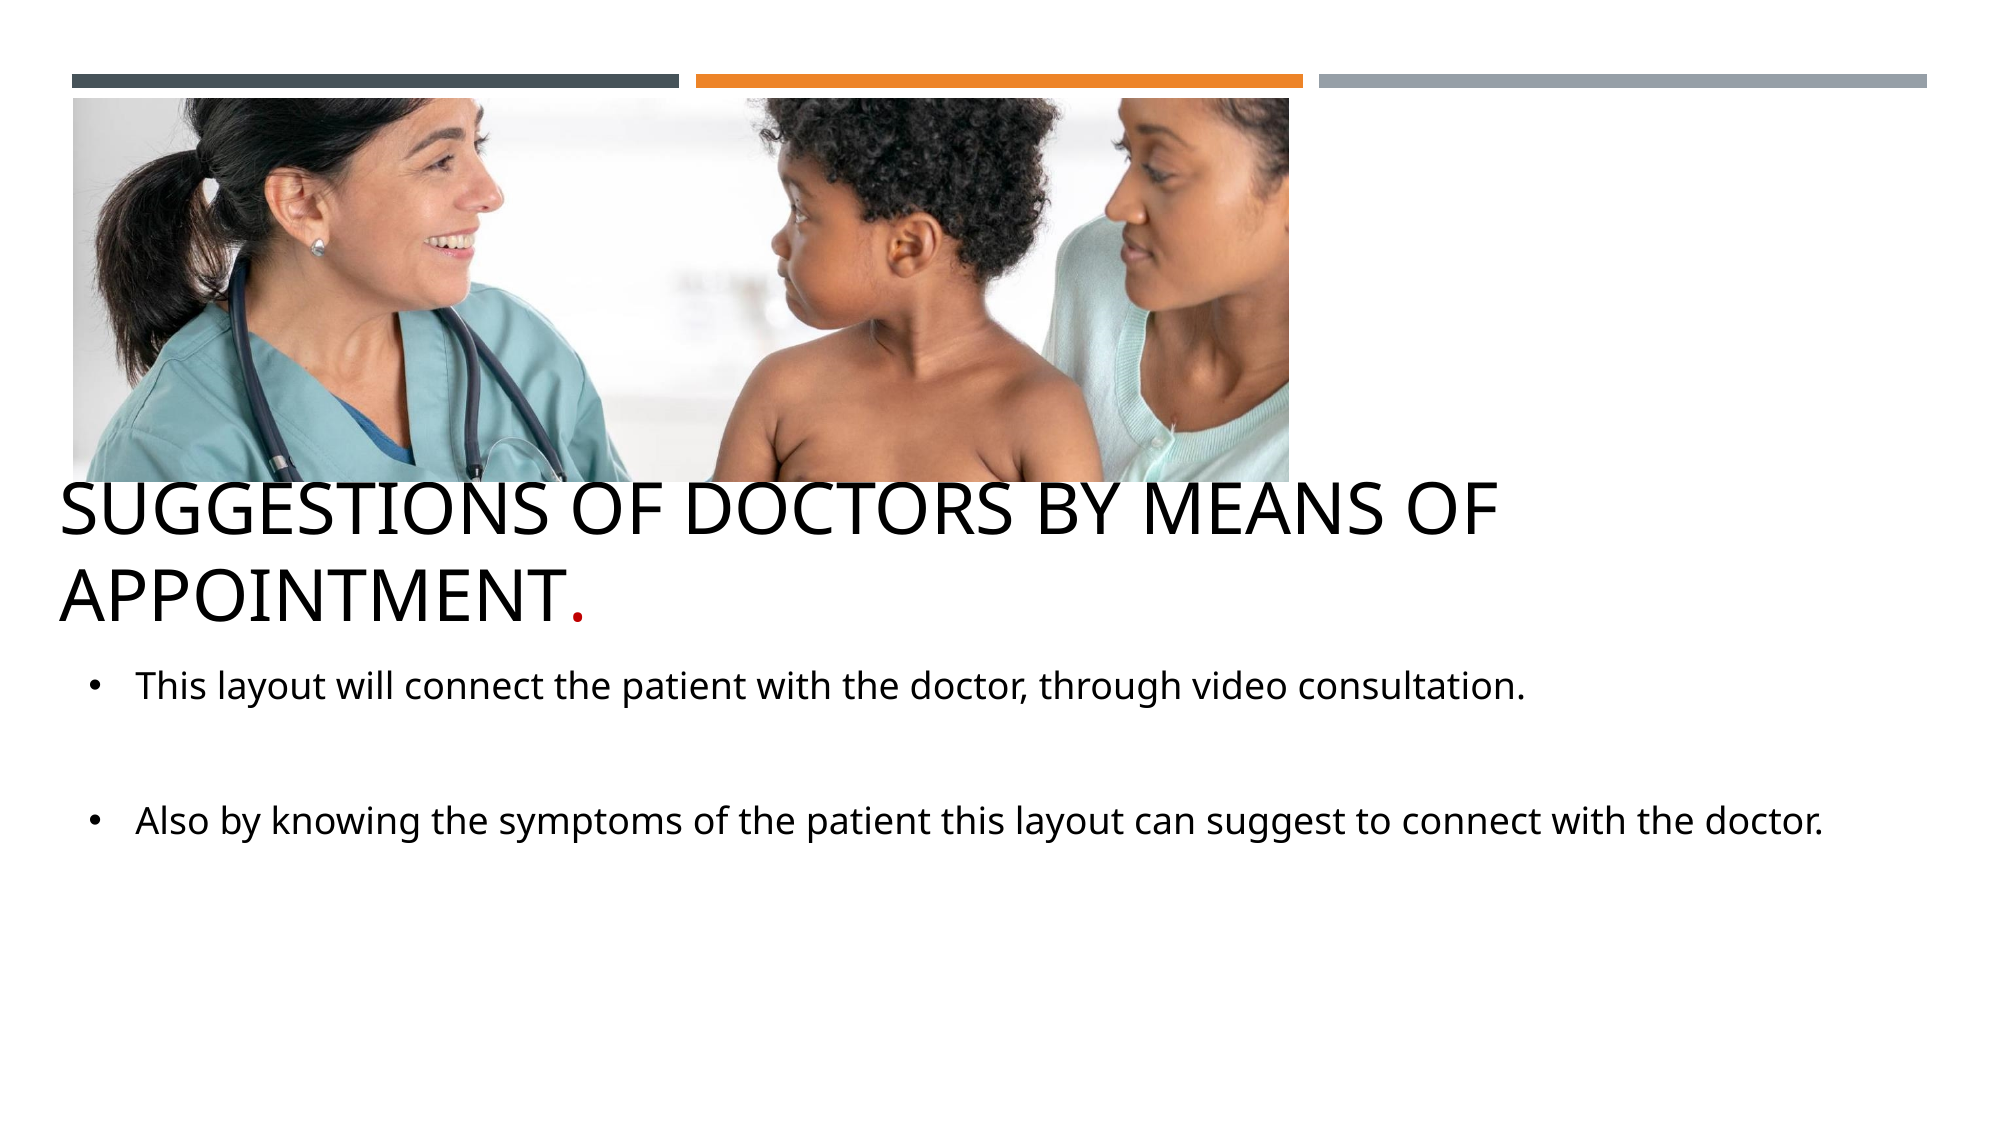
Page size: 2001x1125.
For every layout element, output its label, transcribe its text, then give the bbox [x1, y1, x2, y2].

picture [73, 98, 1290, 483]
text_box This layout will connect the patient with the doctor, through video consultation. Also by knowing the symptoms of the patient this layout can suggest to connect with the doctor. [73, 655, 2000, 895]
title Suggestions of doctors by means of appointment. [44, 454, 1898, 644]
